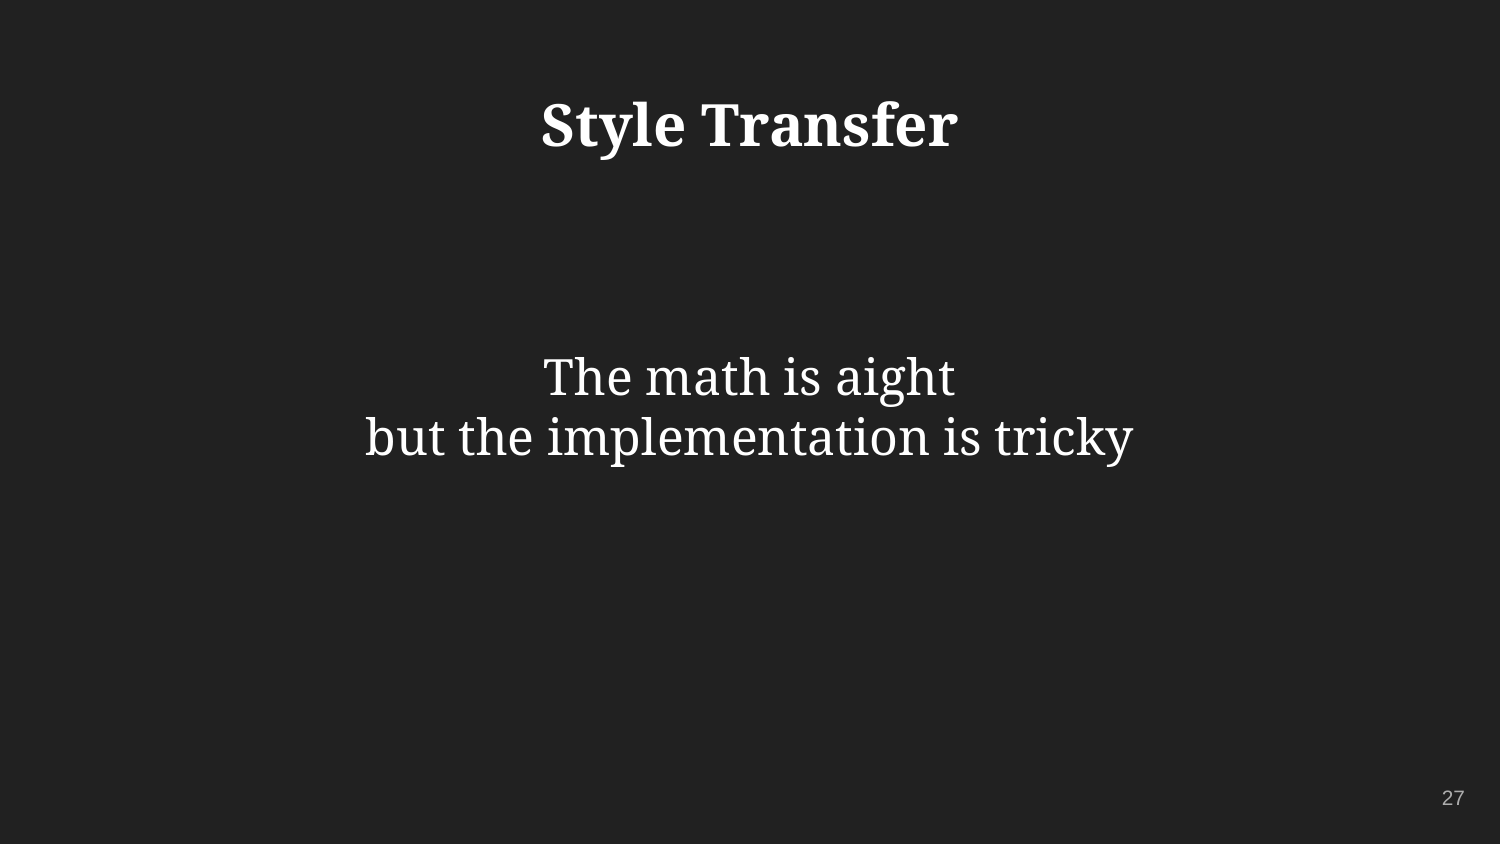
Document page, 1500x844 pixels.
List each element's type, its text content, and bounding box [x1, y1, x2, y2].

title Style Transfer [51, 72, 1449, 167]
text_box The math is aight but the implementation is tricky [118, 167, 1382, 822]
slide_number ‹#› [1389, 764, 1480, 830]
